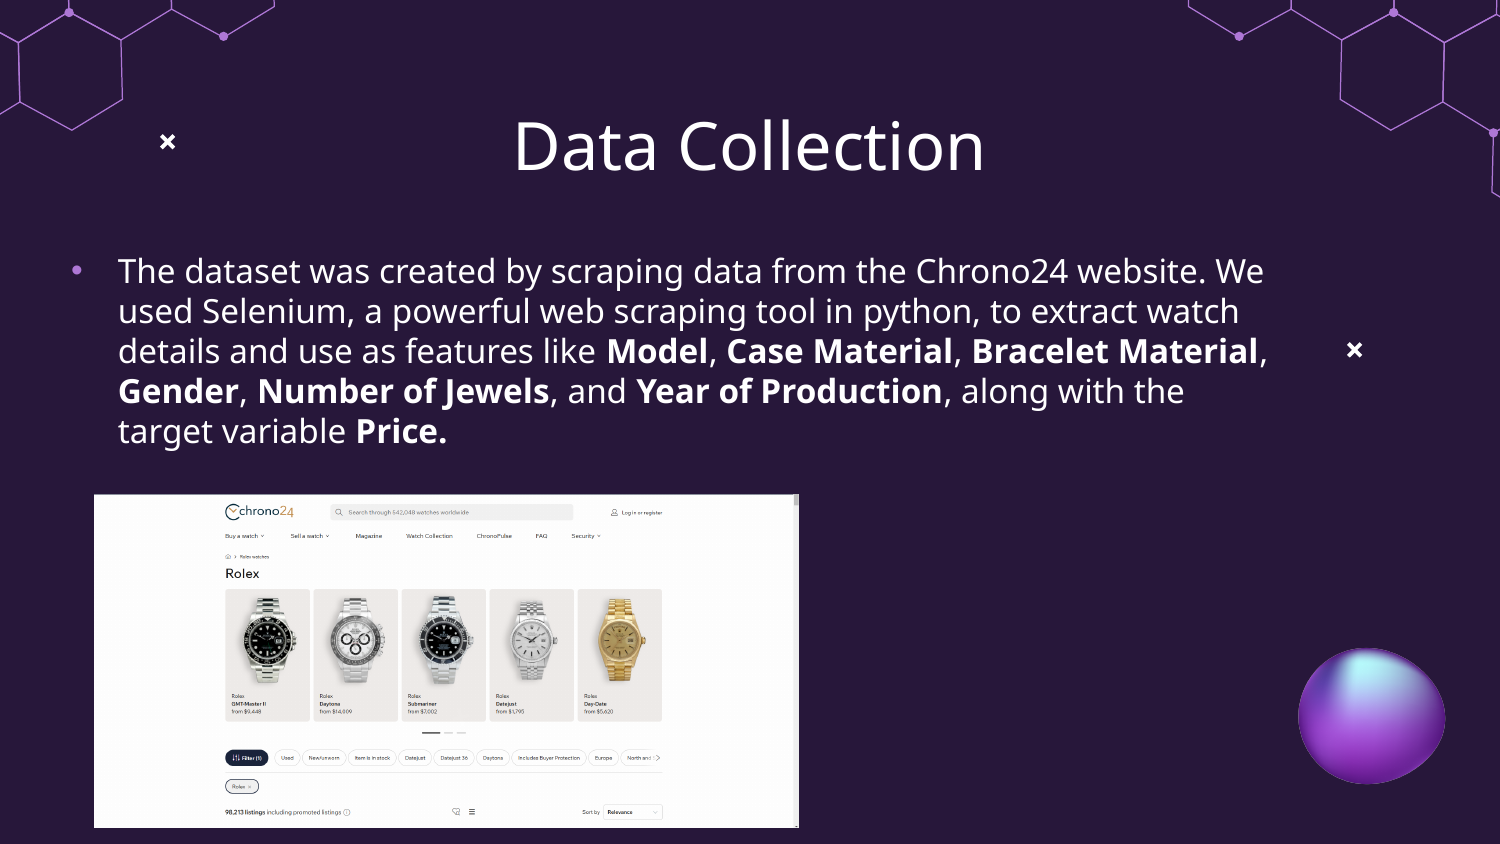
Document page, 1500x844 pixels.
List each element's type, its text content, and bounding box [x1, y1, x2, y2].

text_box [1348, 343, 1362, 357]
picture [1278, 627, 1466, 809]
subtitle The dataset was created by scraping data from the Chrono24 website. We used Selenium, a powerful web scraping tool in python, to extract watch details and use as features like Model, Case Material, Bracelet Material, Gender, Number of Jewels, and Year of Production, along with the target variable Price. [33, 212, 1297, 465]
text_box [161, 135, 175, 149]
title Data Collection [118, 88, 1382, 183]
picture [94, 494, 800, 828]
